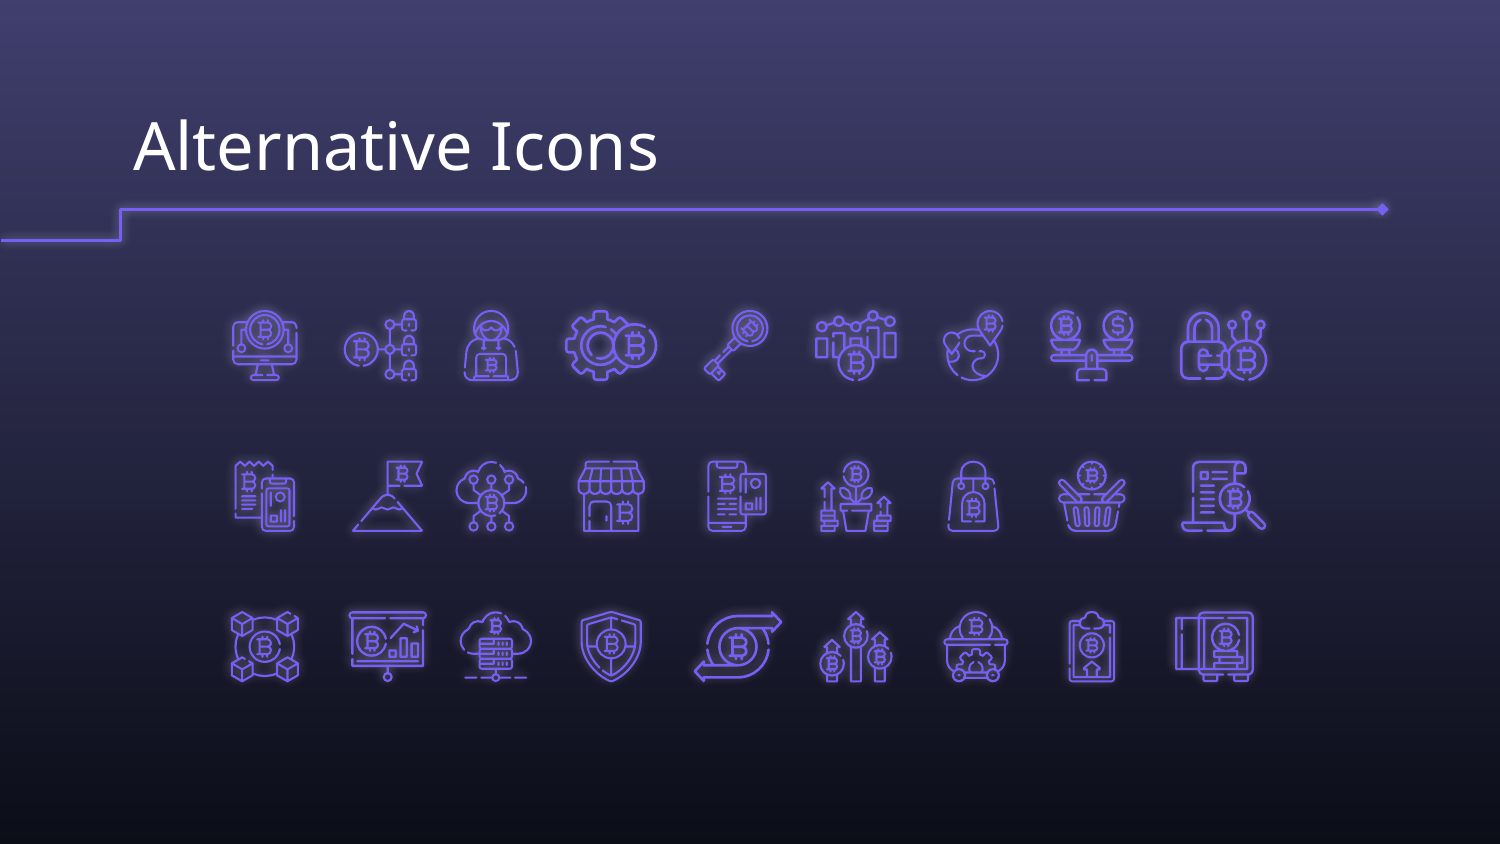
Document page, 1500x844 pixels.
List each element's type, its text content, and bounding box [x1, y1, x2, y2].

text_box [707, 460, 767, 532]
text_box [1181, 460, 1267, 532]
text_box [873, 495, 892, 532]
text_box [565, 310, 658, 382]
text_box [942, 309, 1004, 382]
text_box [265, 487, 291, 528]
text_box [343, 309, 418, 382]
text_box [356, 625, 387, 657]
text_box [577, 460, 645, 532]
text_box [230, 611, 299, 683]
text_box [883, 331, 897, 359]
text_box [839, 460, 874, 532]
text_box [1068, 611, 1116, 683]
text_box [459, 611, 503, 651]
text_box [232, 309, 298, 354]
title Alternative Icons [118, 88, 1382, 183]
text_box [463, 309, 516, 369]
text_box [943, 611, 1009, 683]
text_box [819, 638, 845, 683]
text_box [832, 326, 880, 382]
text_box [455, 460, 528, 532]
text_box [351, 629, 425, 683]
text_box [1067, 510, 1119, 532]
text_box [466, 614, 533, 683]
text_box [1103, 506, 1112, 528]
text_box [866, 631, 893, 683]
text_box [820, 481, 839, 532]
text_box [947, 487, 1000, 532]
text_box [948, 460, 996, 523]
text_box [580, 611, 642, 683]
text_box [843, 611, 869, 683]
text_box [234, 492, 296, 532]
text_box [348, 611, 428, 655]
text_box [234, 460, 274, 510]
text_box [1058, 478, 1126, 522]
text_box [1072, 506, 1081, 528]
text_box [232, 331, 298, 382]
text_box [1179, 310, 1268, 381]
text_box [1083, 506, 1091, 528]
text_box [1093, 506, 1101, 528]
text_box [693, 611, 783, 683]
text_box [351, 460, 424, 532]
text_box [260, 473, 296, 518]
text_box [816, 310, 896, 333]
text_box [703, 309, 769, 382]
text_box [463, 349, 519, 382]
text_box [1175, 611, 1254, 683]
text_box [815, 337, 829, 359]
text_box [1076, 460, 1107, 491]
text_box [1049, 310, 1134, 382]
